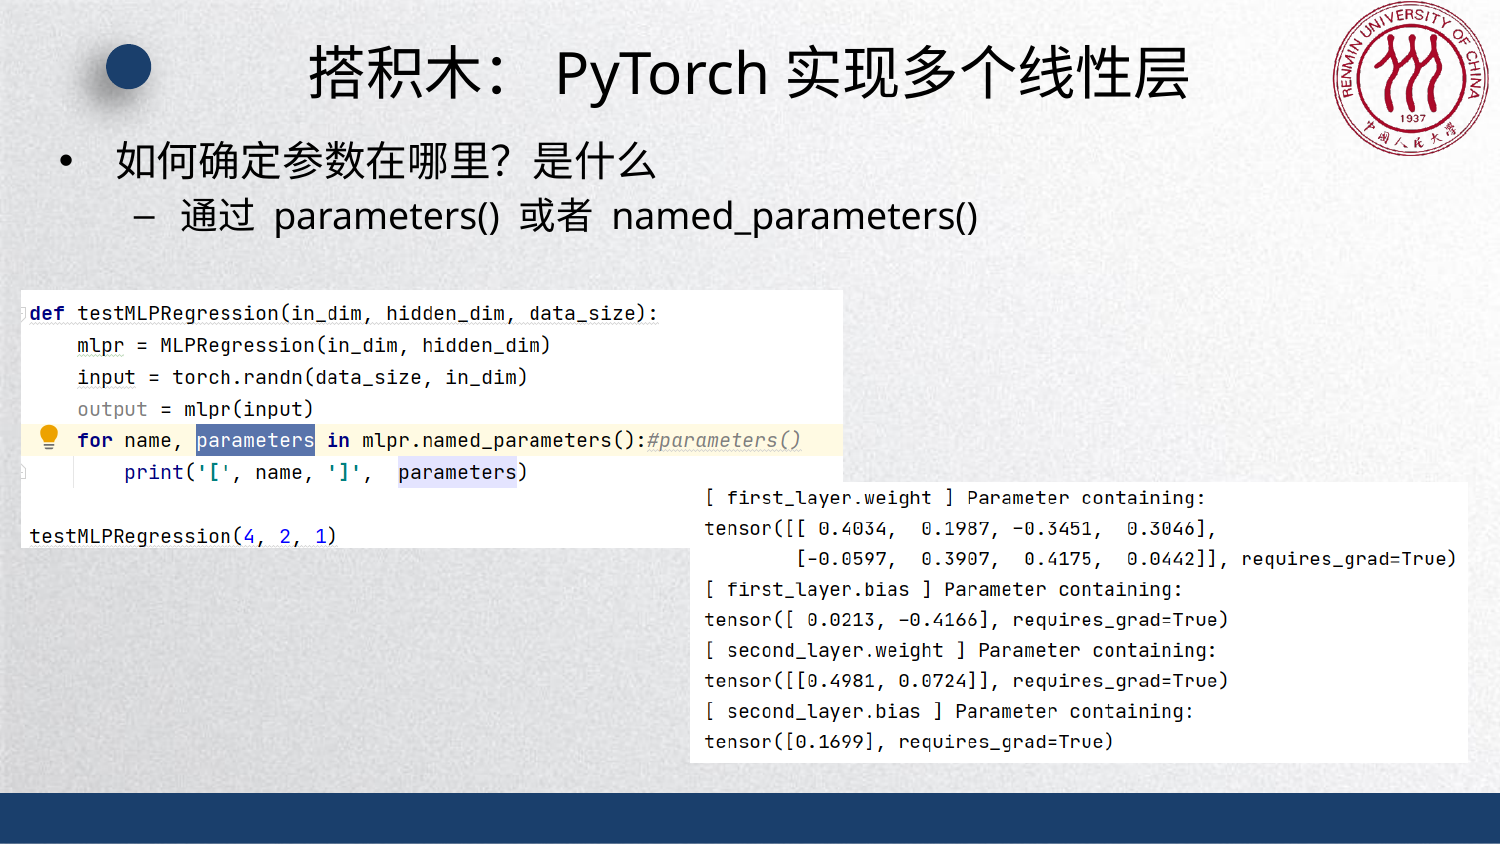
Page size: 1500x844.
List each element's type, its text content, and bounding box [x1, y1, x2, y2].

picture [0, 0, 1500, 793]
list 如何确定参数在哪里？是什么 通过 parameters() 或者 named_parameters() [43, 127, 1455, 480]
title 搭积木：PyTorch实现多个线性层 [75, 29, 1425, 112]
list 如何确定参数在哪里？是什么 通过 parameters() 或者 named_parameters() [43, 556, 1455, 773]
